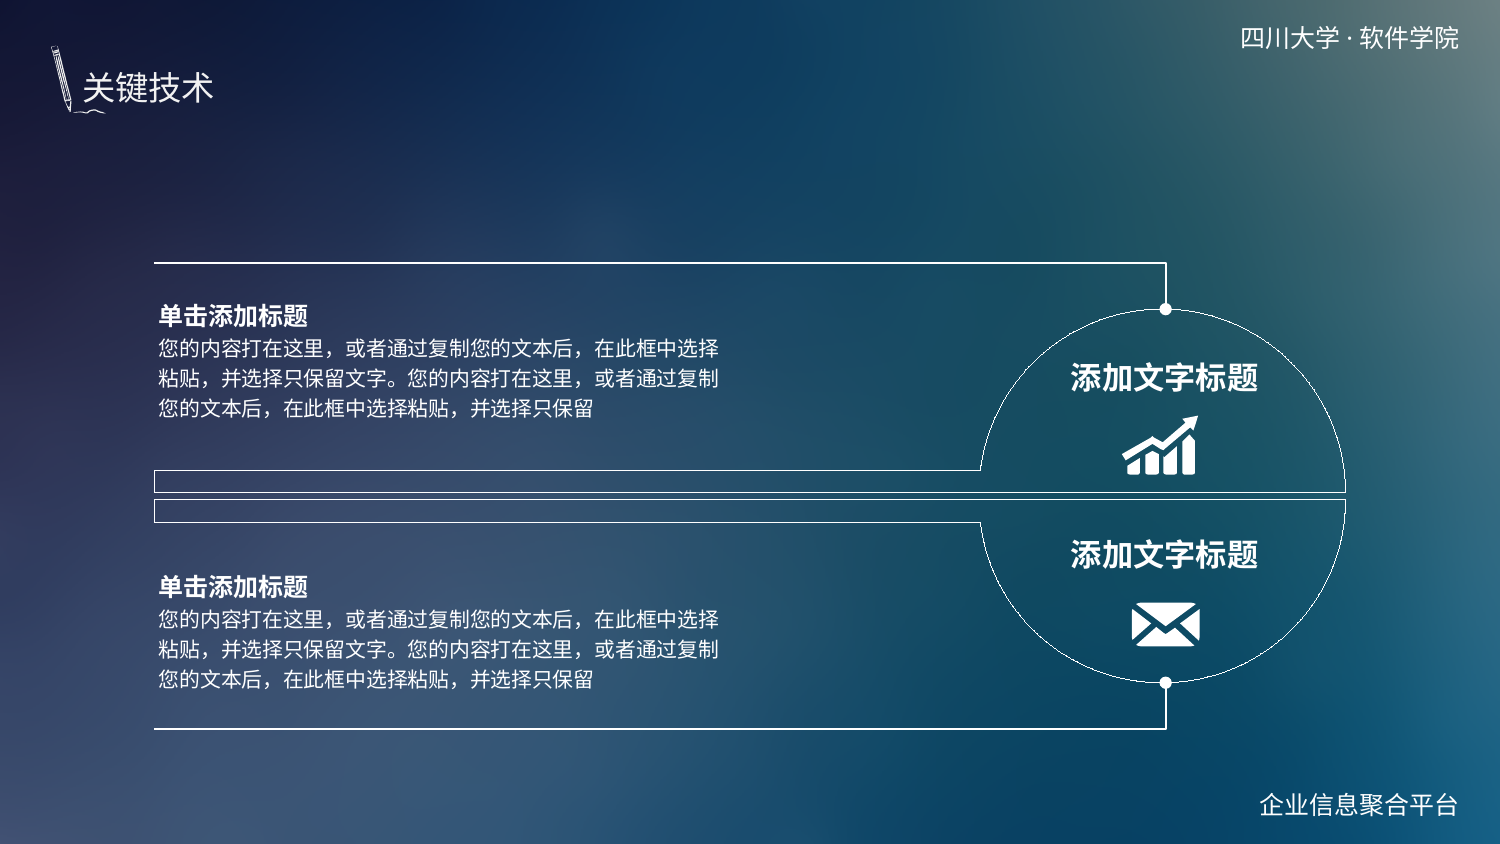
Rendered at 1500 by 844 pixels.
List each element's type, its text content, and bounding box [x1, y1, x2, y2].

text_box 单击添加标题 您的内容打在这里，或者通过复制您的文本后，在此框中选择粘贴，并选择只保留文字。您的内容打在这里，或者通过复制您的文本后，在此框中选择粘贴，并选择只保留 [144, 287, 747, 428]
text_box 单击添加标题 您的内容打在这里，或者通过复制您的文本后，在此框中选择粘贴，并选择只保留文字。您的内容打在这里，或者通过复制您的文本后，在此框中选择粘贴，并选择只保留 [144, 558, 747, 700]
text_box 添加文字标题 [1070, 358, 1259, 396]
text_box [1180, 609, 1200, 641]
text_box [1136, 626, 1195, 647]
text_box [154, 499, 1346, 683]
text_box [1163, 446, 1177, 475]
picture [0, 0, 1500, 844]
text_box [1145, 450, 1159, 475]
text_box 关键技术 [67, 59, 357, 115]
text_box [1127, 457, 1140, 475]
text_box [154, 676, 1172, 729]
text_box [1136, 602, 1196, 627]
text_box [1131, 609, 1152, 640]
text_box [1182, 434, 1195, 475]
text_box [154, 263, 1172, 316]
text_box 添加文字标题 [1070, 535, 1259, 573]
text_box [1121, 415, 1199, 461]
text_box [154, 309, 1346, 493]
